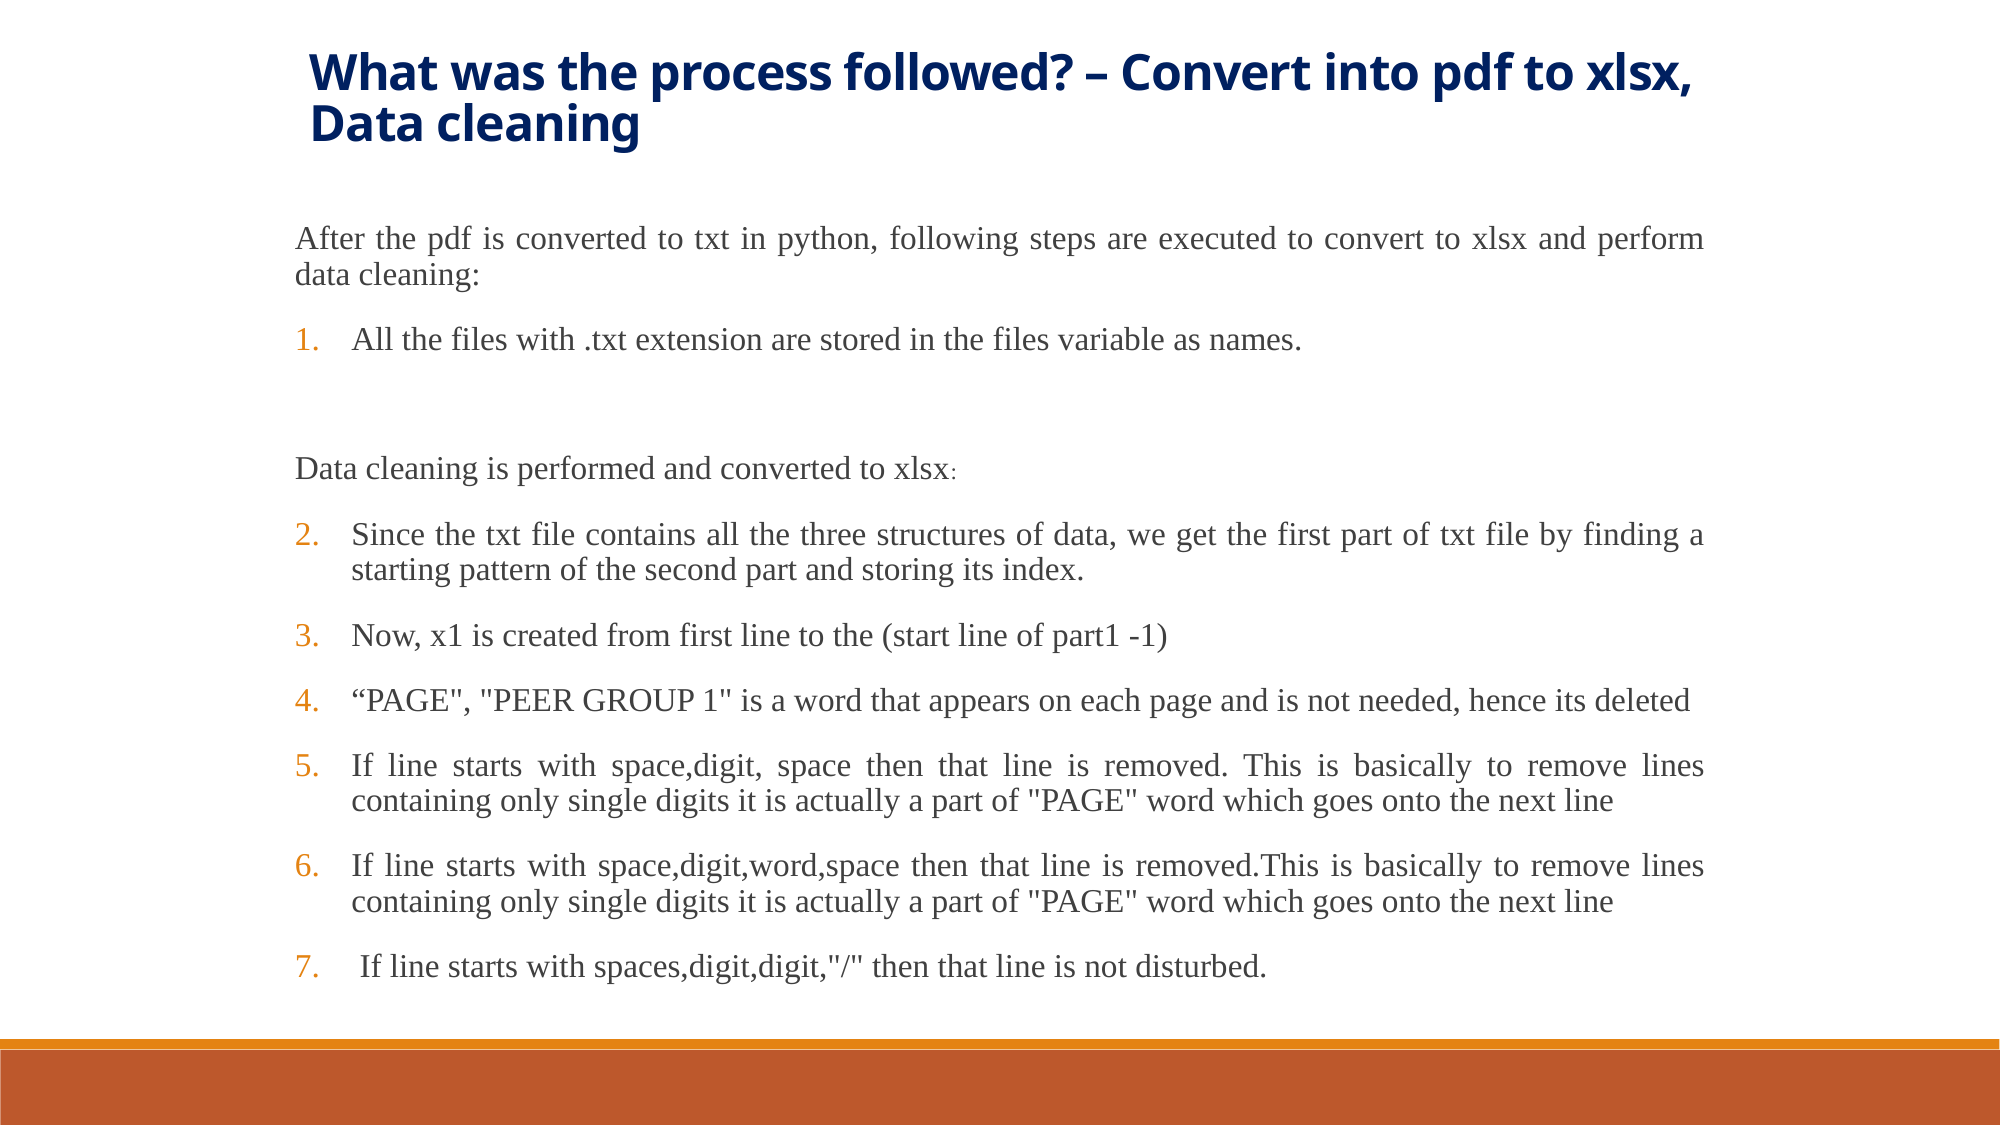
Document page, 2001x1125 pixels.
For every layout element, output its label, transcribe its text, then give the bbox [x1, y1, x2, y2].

list After the pdf is converted to txt in python, following steps are executed to convert to xlsx and perform data cleaning: All the files with .txt extension are stored in the files variable as names. Data cleaning is performed and converted to xlsx: Since the txt file contains all the three structures of data, we get the first part of txt file by finding a starting pattern of the second part and storing its index. Now, x1 is created from first line to the (start line of part1 -1) “PAGE", "PEER GROUP 1" is a word that appears on each page and is not needed, hence its deleted If line starts with space,digit, space then that line is removed. This is basically to remove lines containing only single digits it is actually a part of "PAGE" word which goes onto the next line If line starts with space,digit,word,space then that line is removed.This is basically to remove lines containing only single digits it is actually a part of "PAGE" word which goes onto the next line If line starts with spaces,digit,digit,"/" then that line is not disturbed. [294, 213, 1708, 1019]
title What was the process followed? – Convert into pdf to xlsx, Data cleaning [294, 34, 1712, 160]
